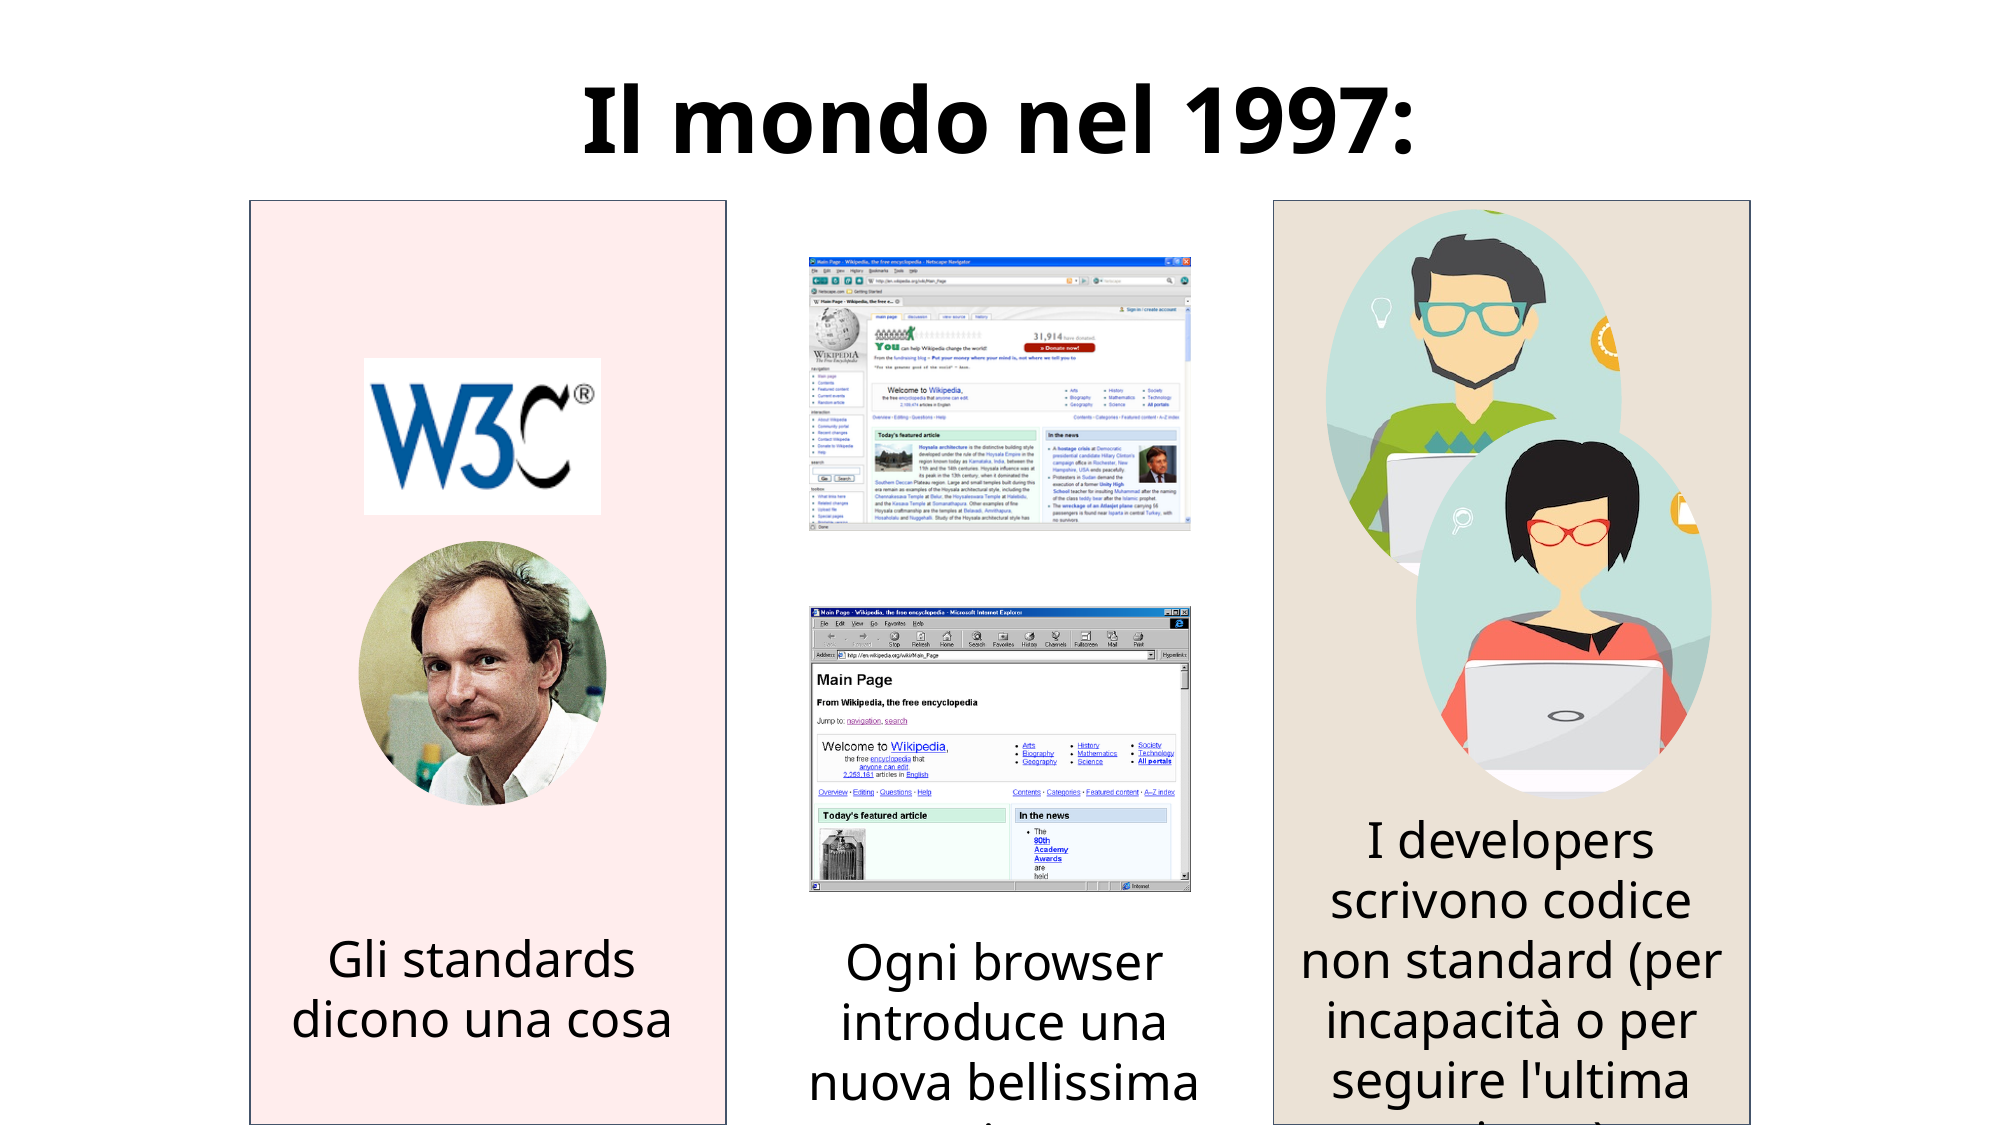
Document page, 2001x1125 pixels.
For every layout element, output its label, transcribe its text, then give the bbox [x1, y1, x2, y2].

text_box [249, 200, 727, 1125]
picture [1325, 209, 1712, 800]
text_box Gli standards dicono una cosa [271, 912, 694, 1054]
text_box [1273, 200, 1750, 793]
picture [809, 257, 1191, 531]
picture [358, 541, 607, 806]
picture [809, 606, 1191, 892]
picture [364, 358, 601, 515]
text_box [1273, 935, 1750, 1125]
text_box Ogni browser introduce una nuova bellissima variante [747, 915, 1262, 1125]
text_box I developers scrivono codice non standard (per incapacità o per seguire l'ultima variante). [1273, 793, 1750, 935]
title Il mondo nel 1997: [301, 59, 1699, 186]
